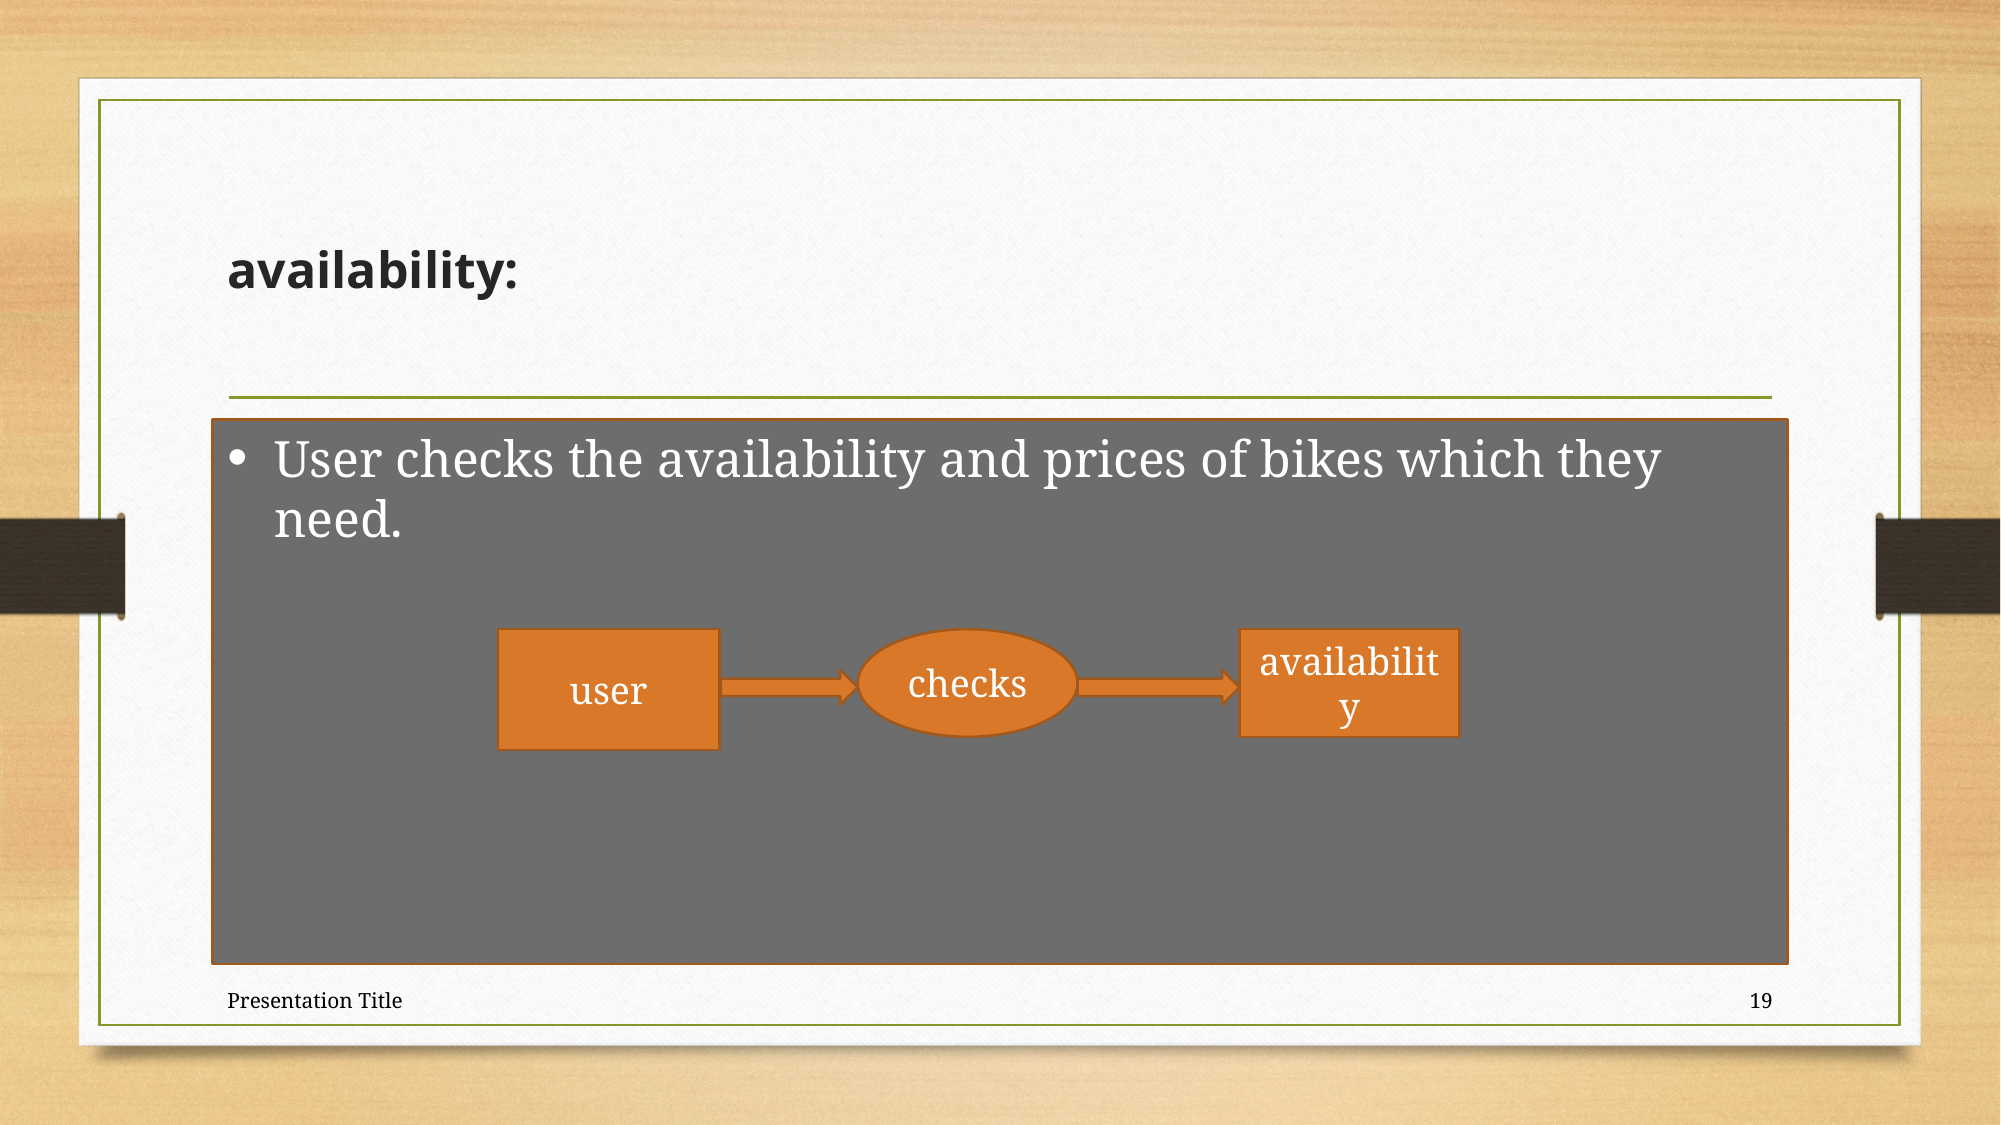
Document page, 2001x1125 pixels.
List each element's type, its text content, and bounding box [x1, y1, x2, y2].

footer Presentation Title [212, 979, 1411, 1025]
text_box availability [1238, 628, 1461, 738]
list User checks the availability and prices of bikes which they need. [211, 418, 1789, 965]
title availability: [212, 161, 1788, 375]
text_box checks [856, 627, 1079, 739]
text_box [1076, 668, 1241, 707]
picture [0, 0, 2001, 1125]
slide_number 19 [1698, 979, 1788, 1025]
text_box user [497, 628, 721, 751]
text_box [721, 668, 859, 707]
